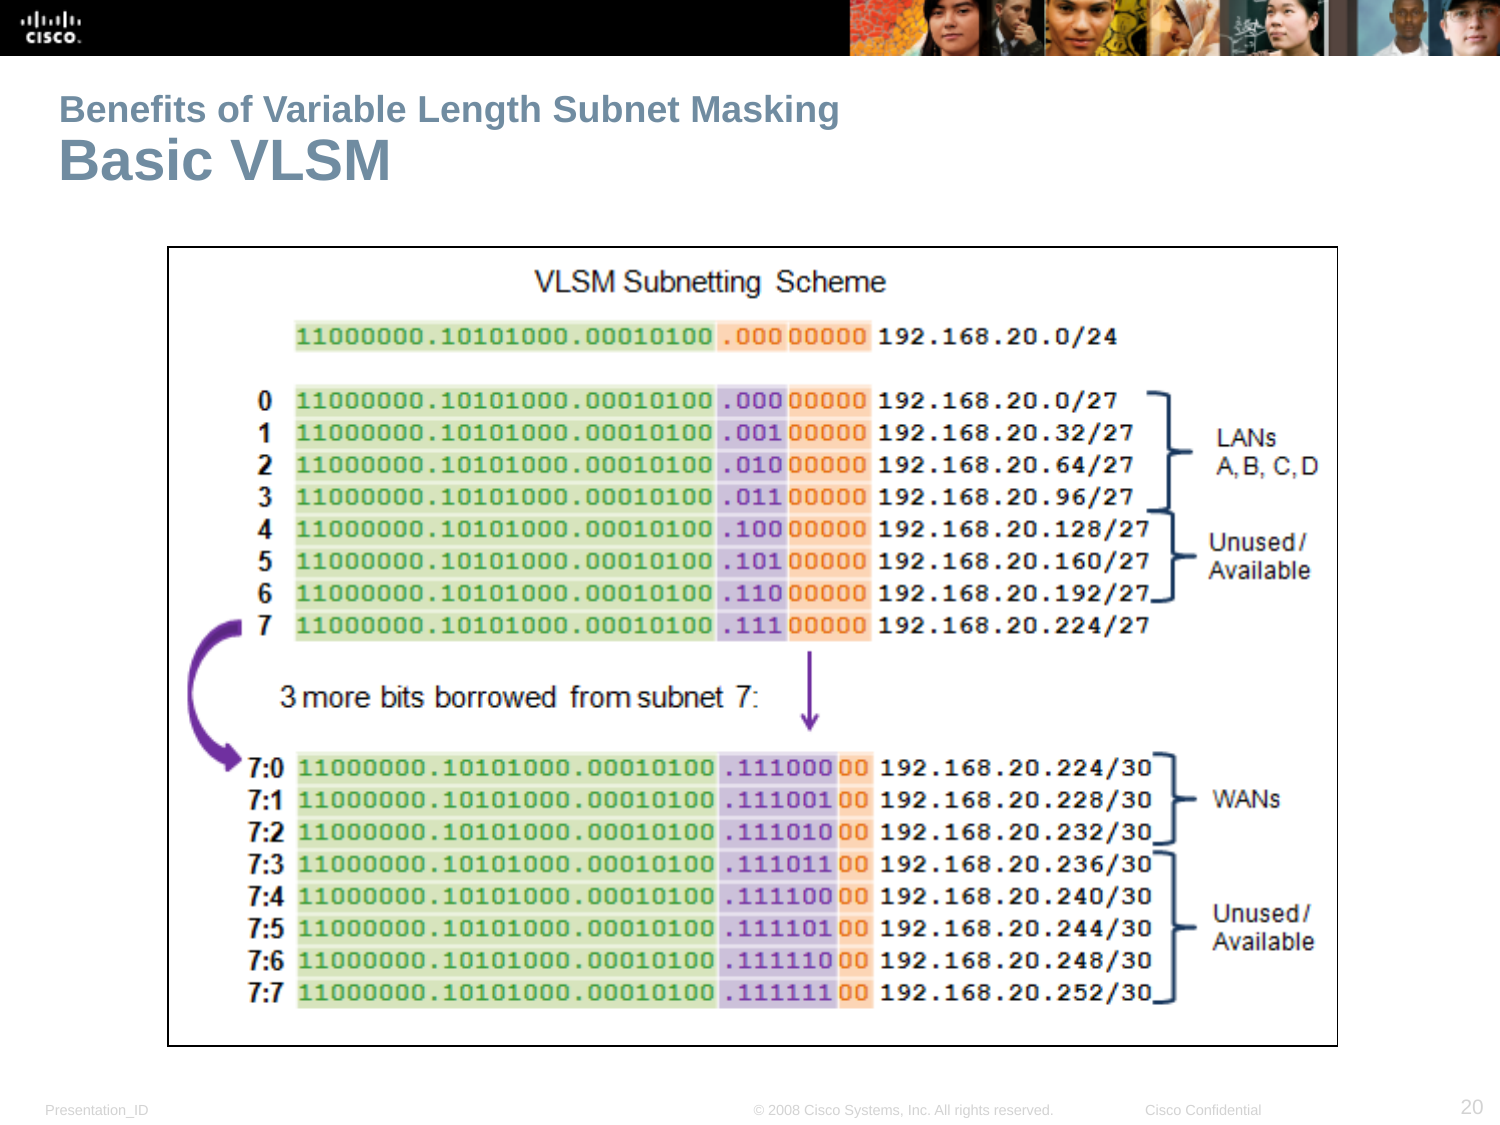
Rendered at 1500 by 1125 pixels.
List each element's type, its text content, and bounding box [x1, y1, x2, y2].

title Benefits of Variable Length Subnet Masking Basic VLSM [45, 62, 1382, 201]
picture [168, 247, 1337, 1046]
picture [0, 0, 1500, 56]
list [93, 224, 1442, 1071]
